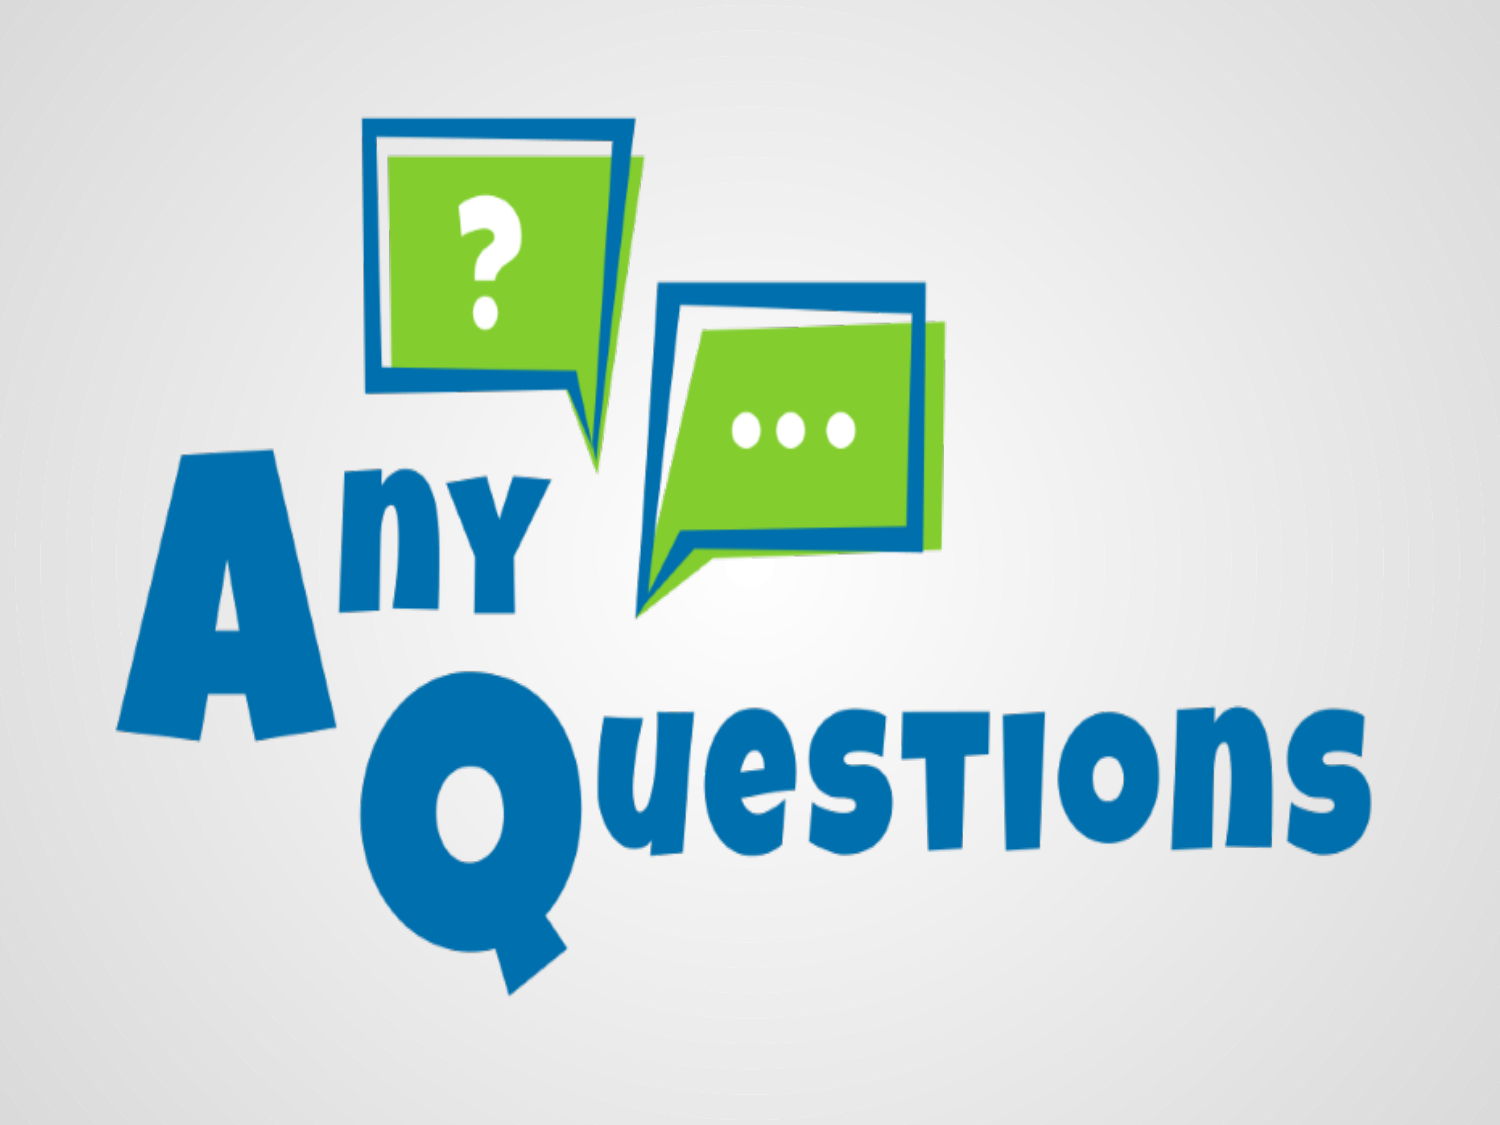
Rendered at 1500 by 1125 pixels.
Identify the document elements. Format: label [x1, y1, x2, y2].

picture [100, 101, 1389, 1012]
